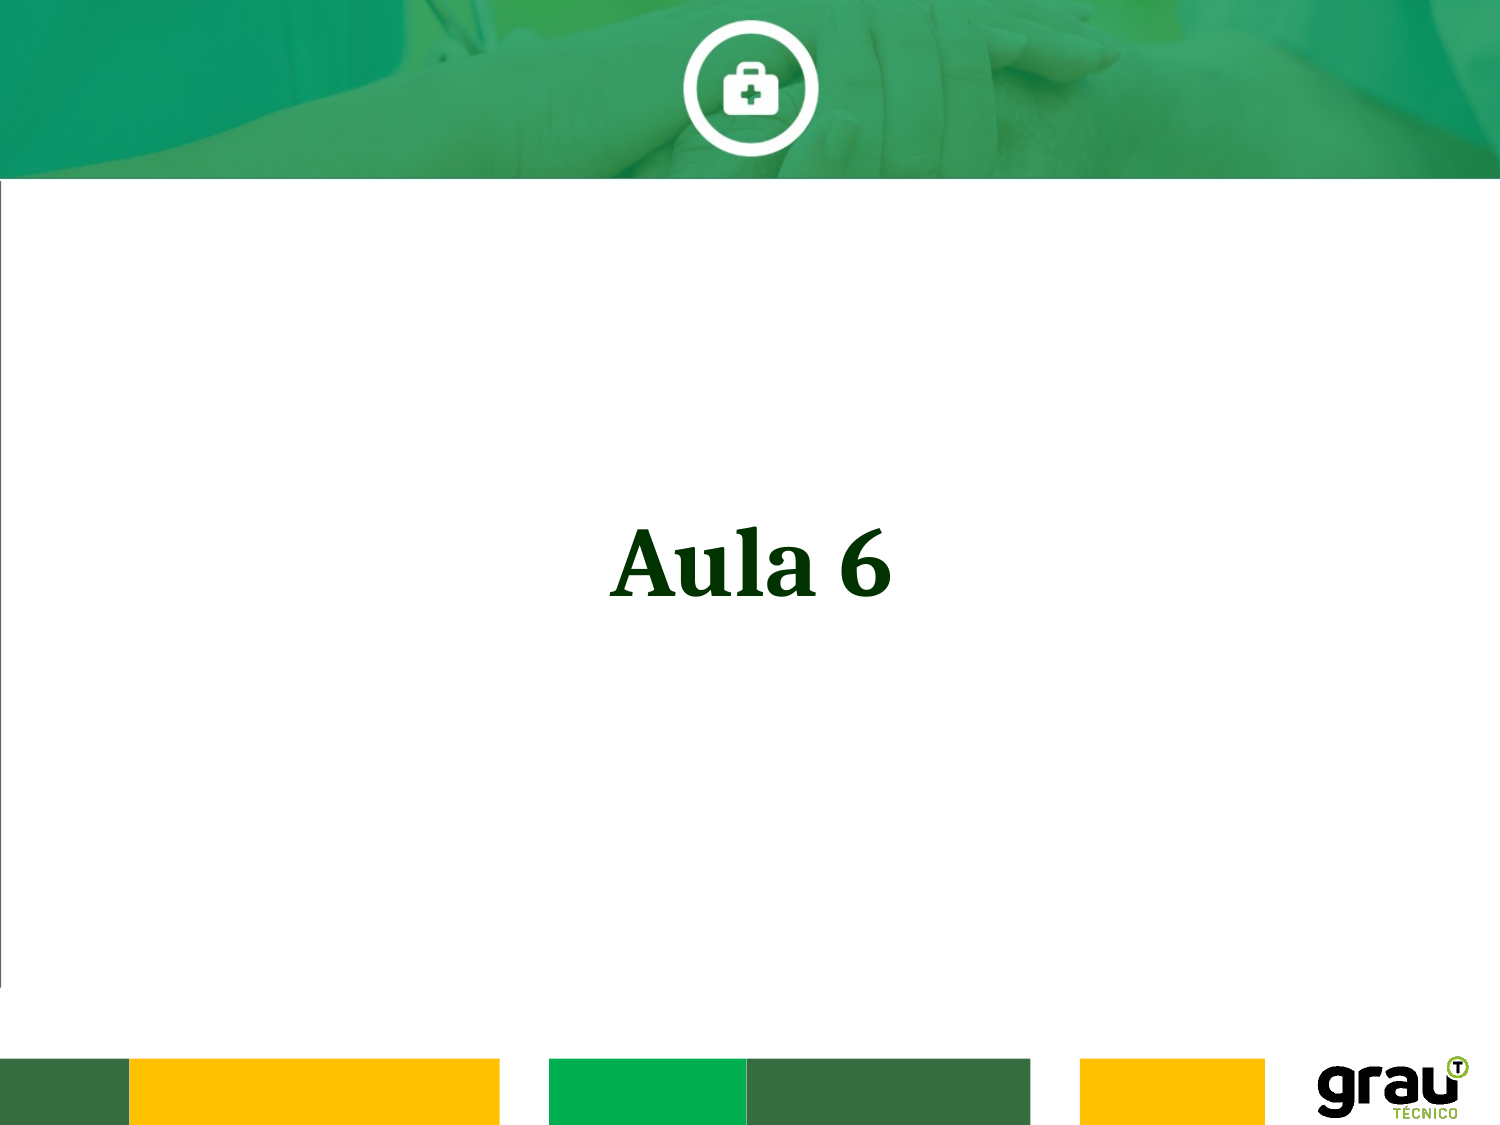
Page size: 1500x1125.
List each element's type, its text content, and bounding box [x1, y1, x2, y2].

picture [0, 0, 1500, 987]
text_box Aula 6 [96, 432, 1408, 681]
picture [1316, 1055, 1470, 1121]
